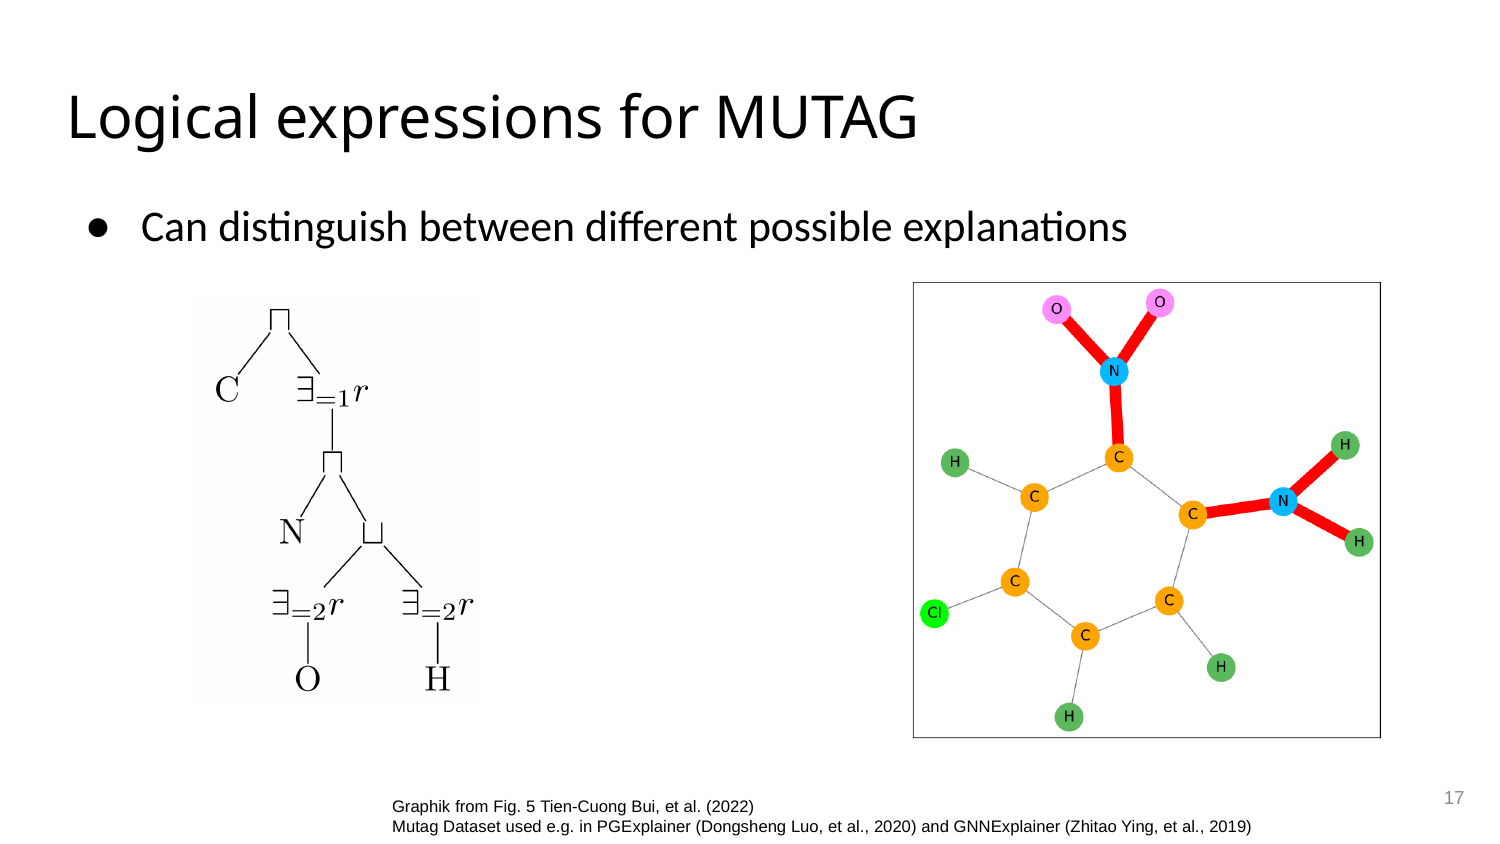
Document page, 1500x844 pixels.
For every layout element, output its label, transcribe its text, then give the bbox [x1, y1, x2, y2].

text_box Graphik from Fig. 5 Tien-Cuong Bui, et al. (2022) Mutag Dataset used e.g. in PGExplainer (Dongsheng Luo, et al., 2020) and GNNExplainer (Zhitao Ying, et al., 2019) [377, 788, 1400, 843]
picture [888, 267, 1395, 750]
list Can distinguish between different possible explanations [51, 189, 1449, 750]
picture [187, 292, 479, 703]
slide_number 17 [1389, 764, 1480, 830]
title Logical expressions for MUTAG [51, 72, 1449, 167]
